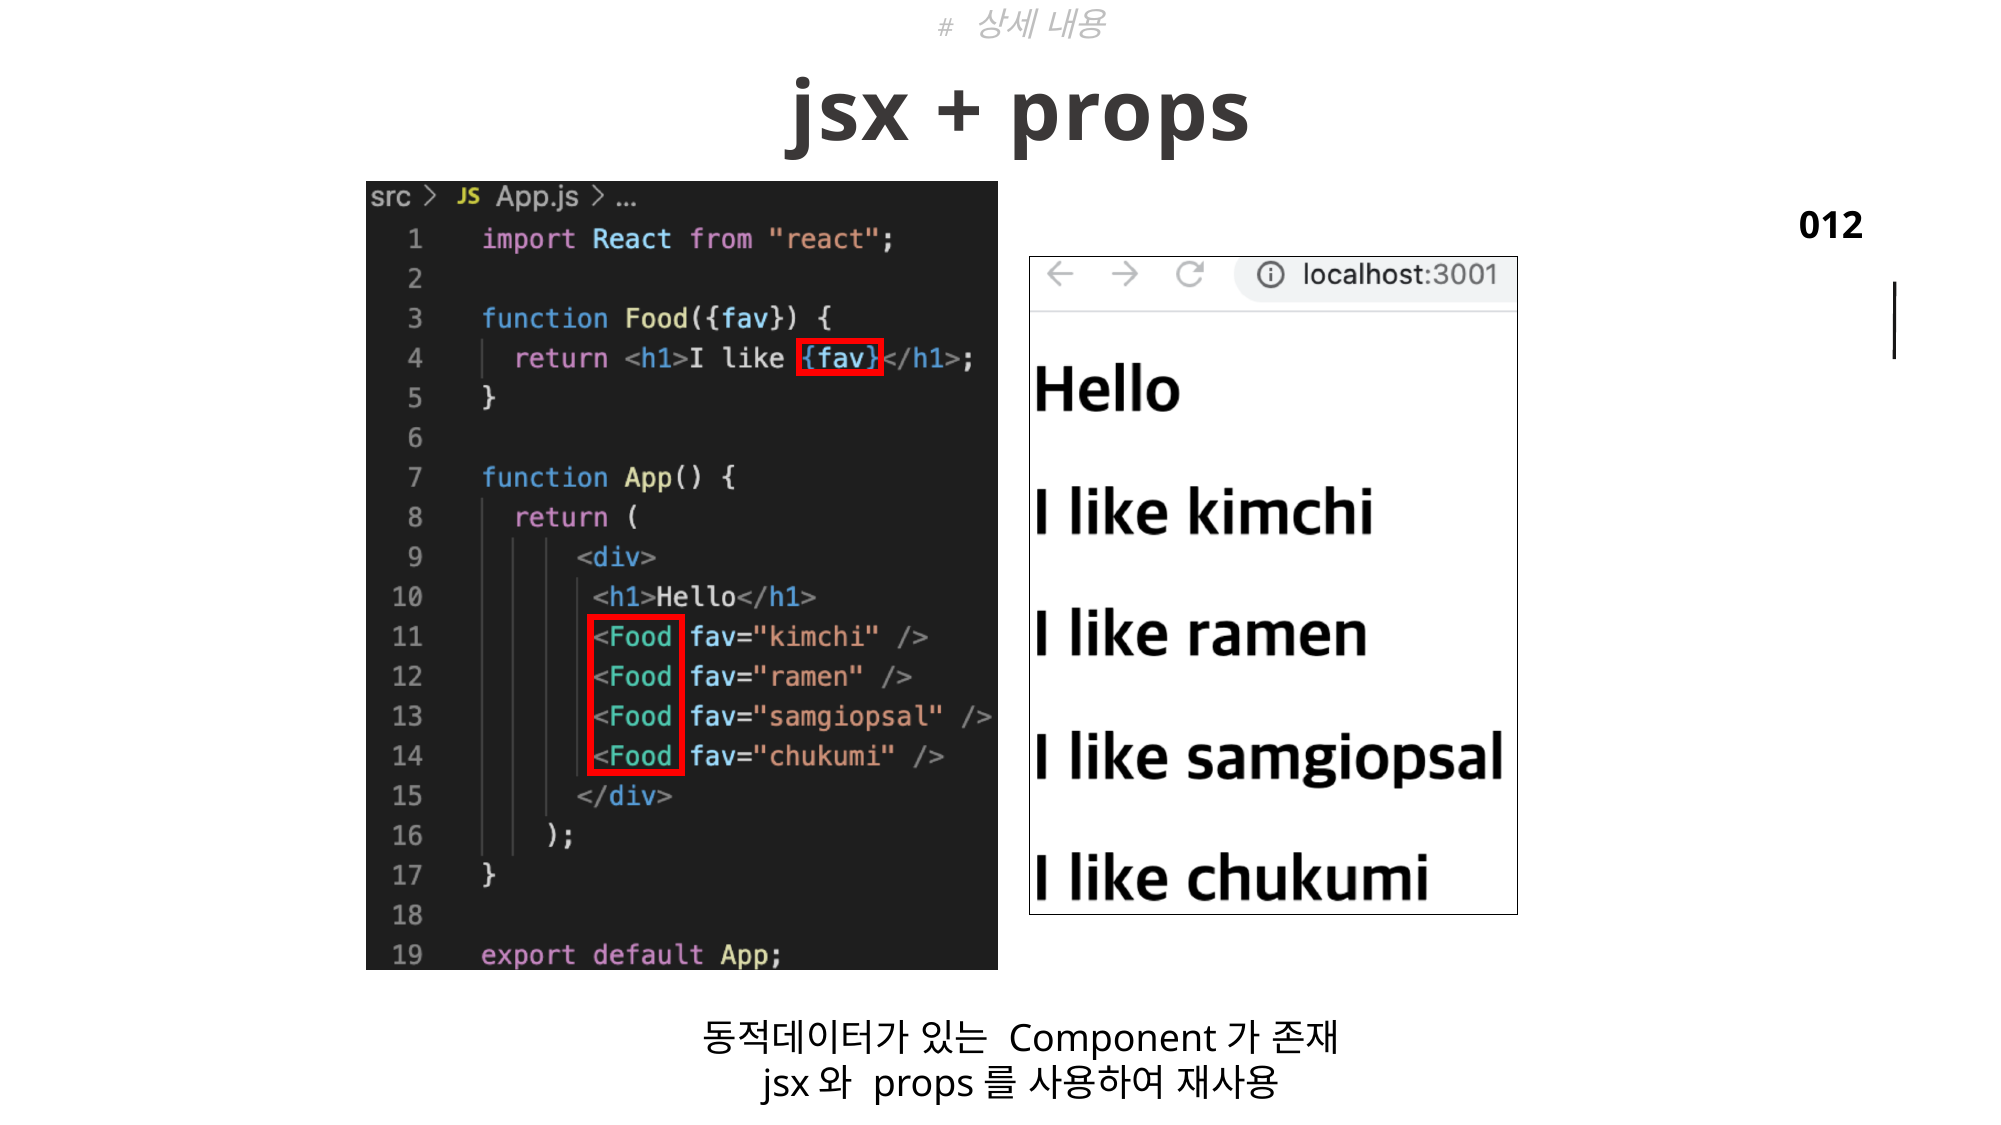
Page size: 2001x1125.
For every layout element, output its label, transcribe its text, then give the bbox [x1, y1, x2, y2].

text_box # 상세 내용 [696, 0, 1346, 62]
text_box jsx + props [370, 61, 1672, 196]
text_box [366, 181, 998, 970]
text_box 동적데이터가 있는 Component가 존재 jsx와 props를 사용하여 재사용 [687, 1006, 1355, 1112]
picture [1029, 256, 1518, 915]
